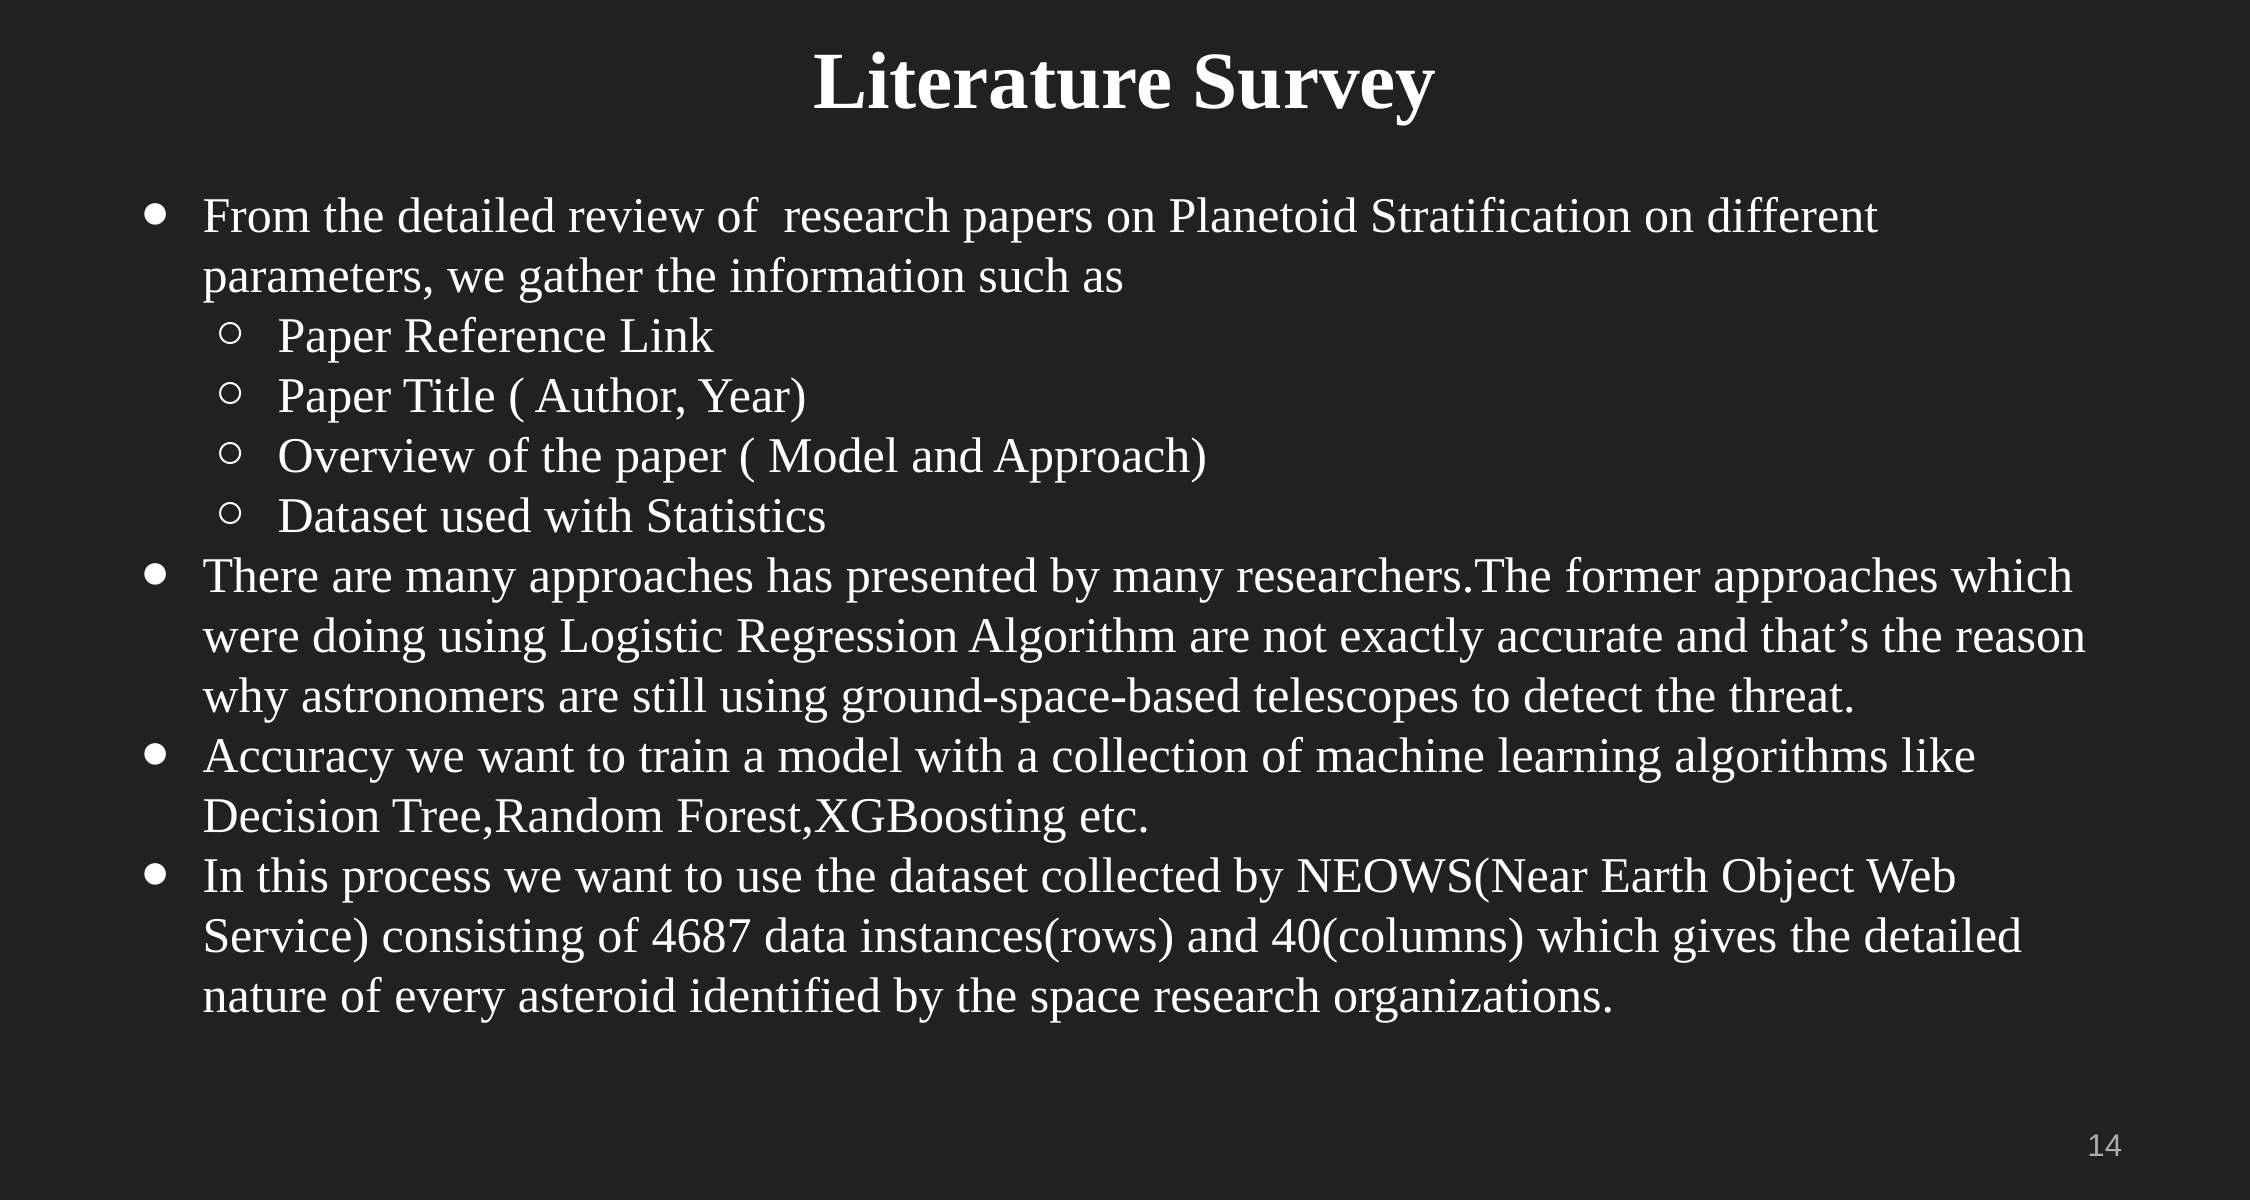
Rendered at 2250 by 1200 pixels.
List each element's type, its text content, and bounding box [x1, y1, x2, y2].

title Literature Survey [112, 0, 2138, 153]
slide_number ‹#› [1612, 1112, 2138, 1177]
list From the detailed review of research papers on Planetoid Stratification on different parameters, we gather the information such as Paper Reference Link Paper Title ( Author, Year) Overview of the paper ( Model and Approach) Dataset used with Statistics There are many approaches has presented by many researchers.The former approaches which were doing using Logistic Regression Algorithm are not exactly accurate and that’s the reason why astronomers are still using ground-space-based telescopes to detect the threat. Accuracy we want to train a model with a collection of machine learning algorithms like Decision Tree,Random Forest,XGBoosting etc. In this process we want to use the dataset collected by NEOWS(Near Earth Object Web Service) consisting of 4687 data instances(rows) and 40(columns) which gives the detailed nature of every asteroid identified by the space research organizations. [112, 174, 2138, 1161]
